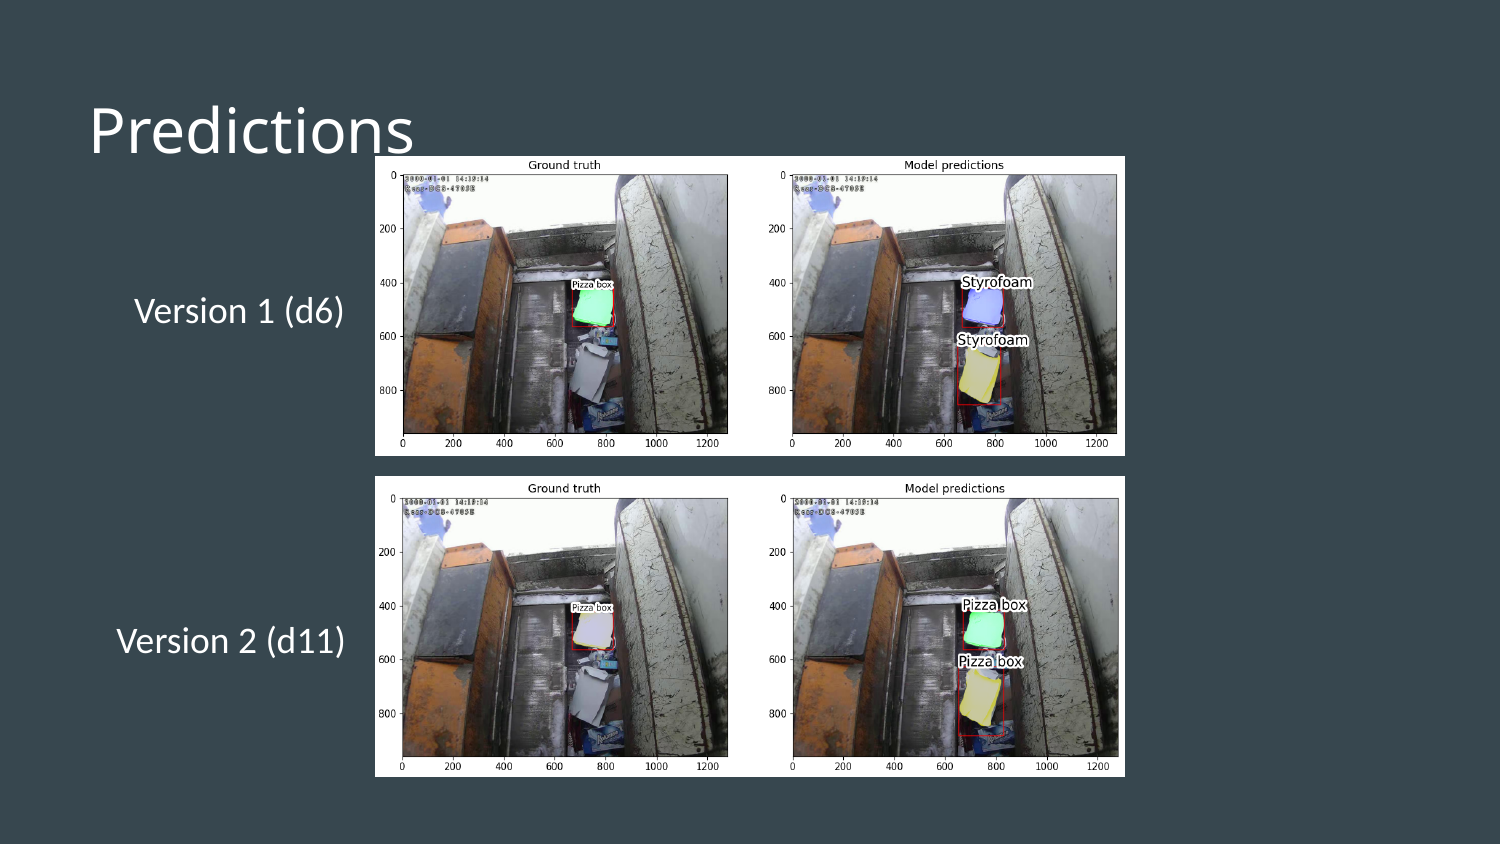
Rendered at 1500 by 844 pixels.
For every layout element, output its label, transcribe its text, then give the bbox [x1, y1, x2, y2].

picture [374, 155, 1126, 457]
picture [374, 475, 1126, 777]
text_box Version 2 (d11) [101, 601, 369, 677]
title Predictions [77, 72, 1048, 195]
text_box Version 1 (d6) [119, 270, 369, 346]
